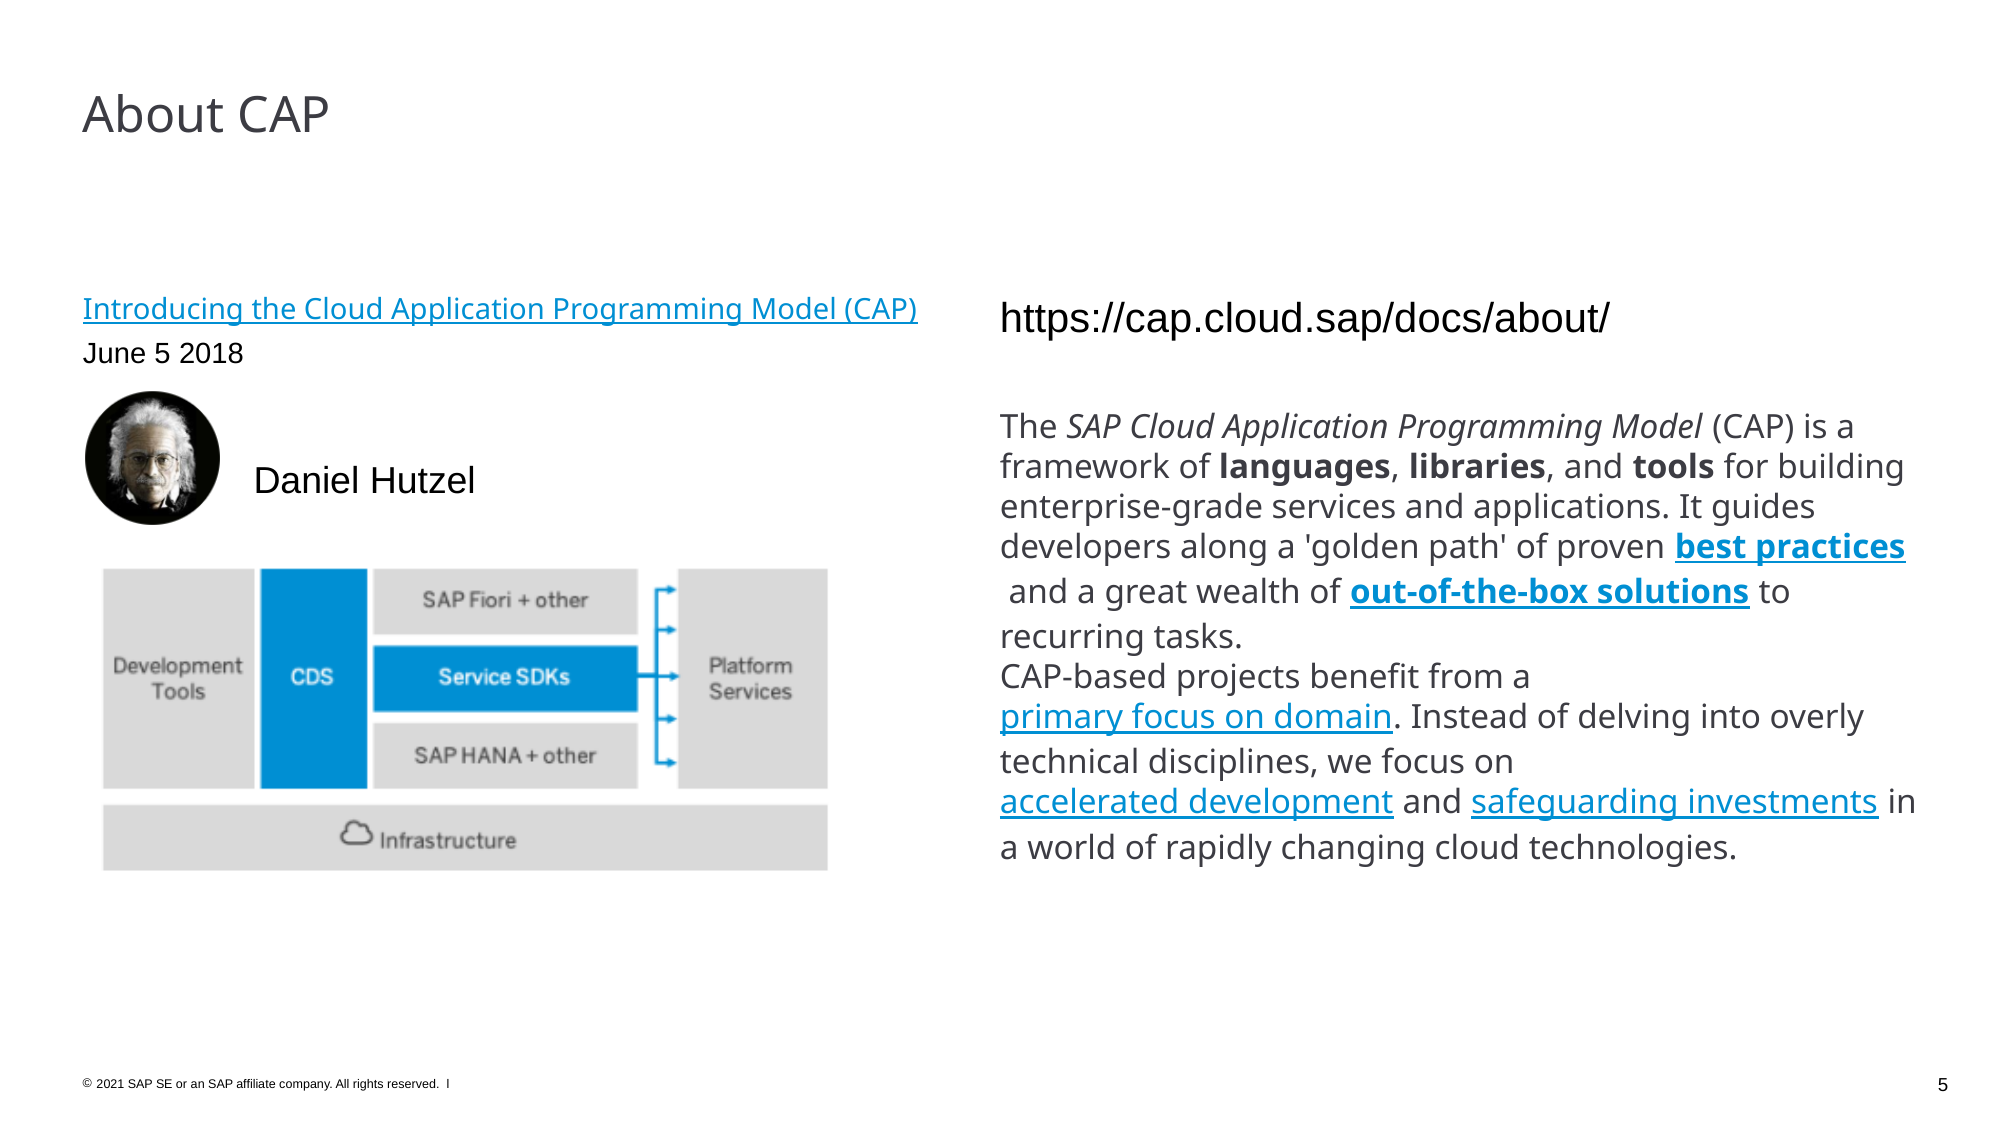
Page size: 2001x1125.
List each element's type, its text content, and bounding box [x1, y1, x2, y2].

text_box The SAP Cloud Application Programming Model (CAP) is a framework of languages, libraries, and tools for building enterprise-grade services and applications. It guides developers along a 'golden path' of proven best practices and a great wealth of out-of-the-box solutions to recurring tasks. CAP-based projects benefit from a primary focus on domain. Instead of delving into overly technical disciplines, we focus on accelerated development and safeguarding investments in a world of rapidly changing cloud technologies. [999, 405, 1918, 966]
picture [82, 562, 859, 880]
picture [82, 385, 221, 528]
title About CAP​ [82, 82, 921, 144]
text_box Introducing the Cloud Application Programming Model (CAP) June 5 2018 [82, 290, 918, 370]
list https://cap.cloud.sap/docs/about/ [999, 290, 1839, 351]
text_box Daniel Hutzel [253, 456, 476, 502]
